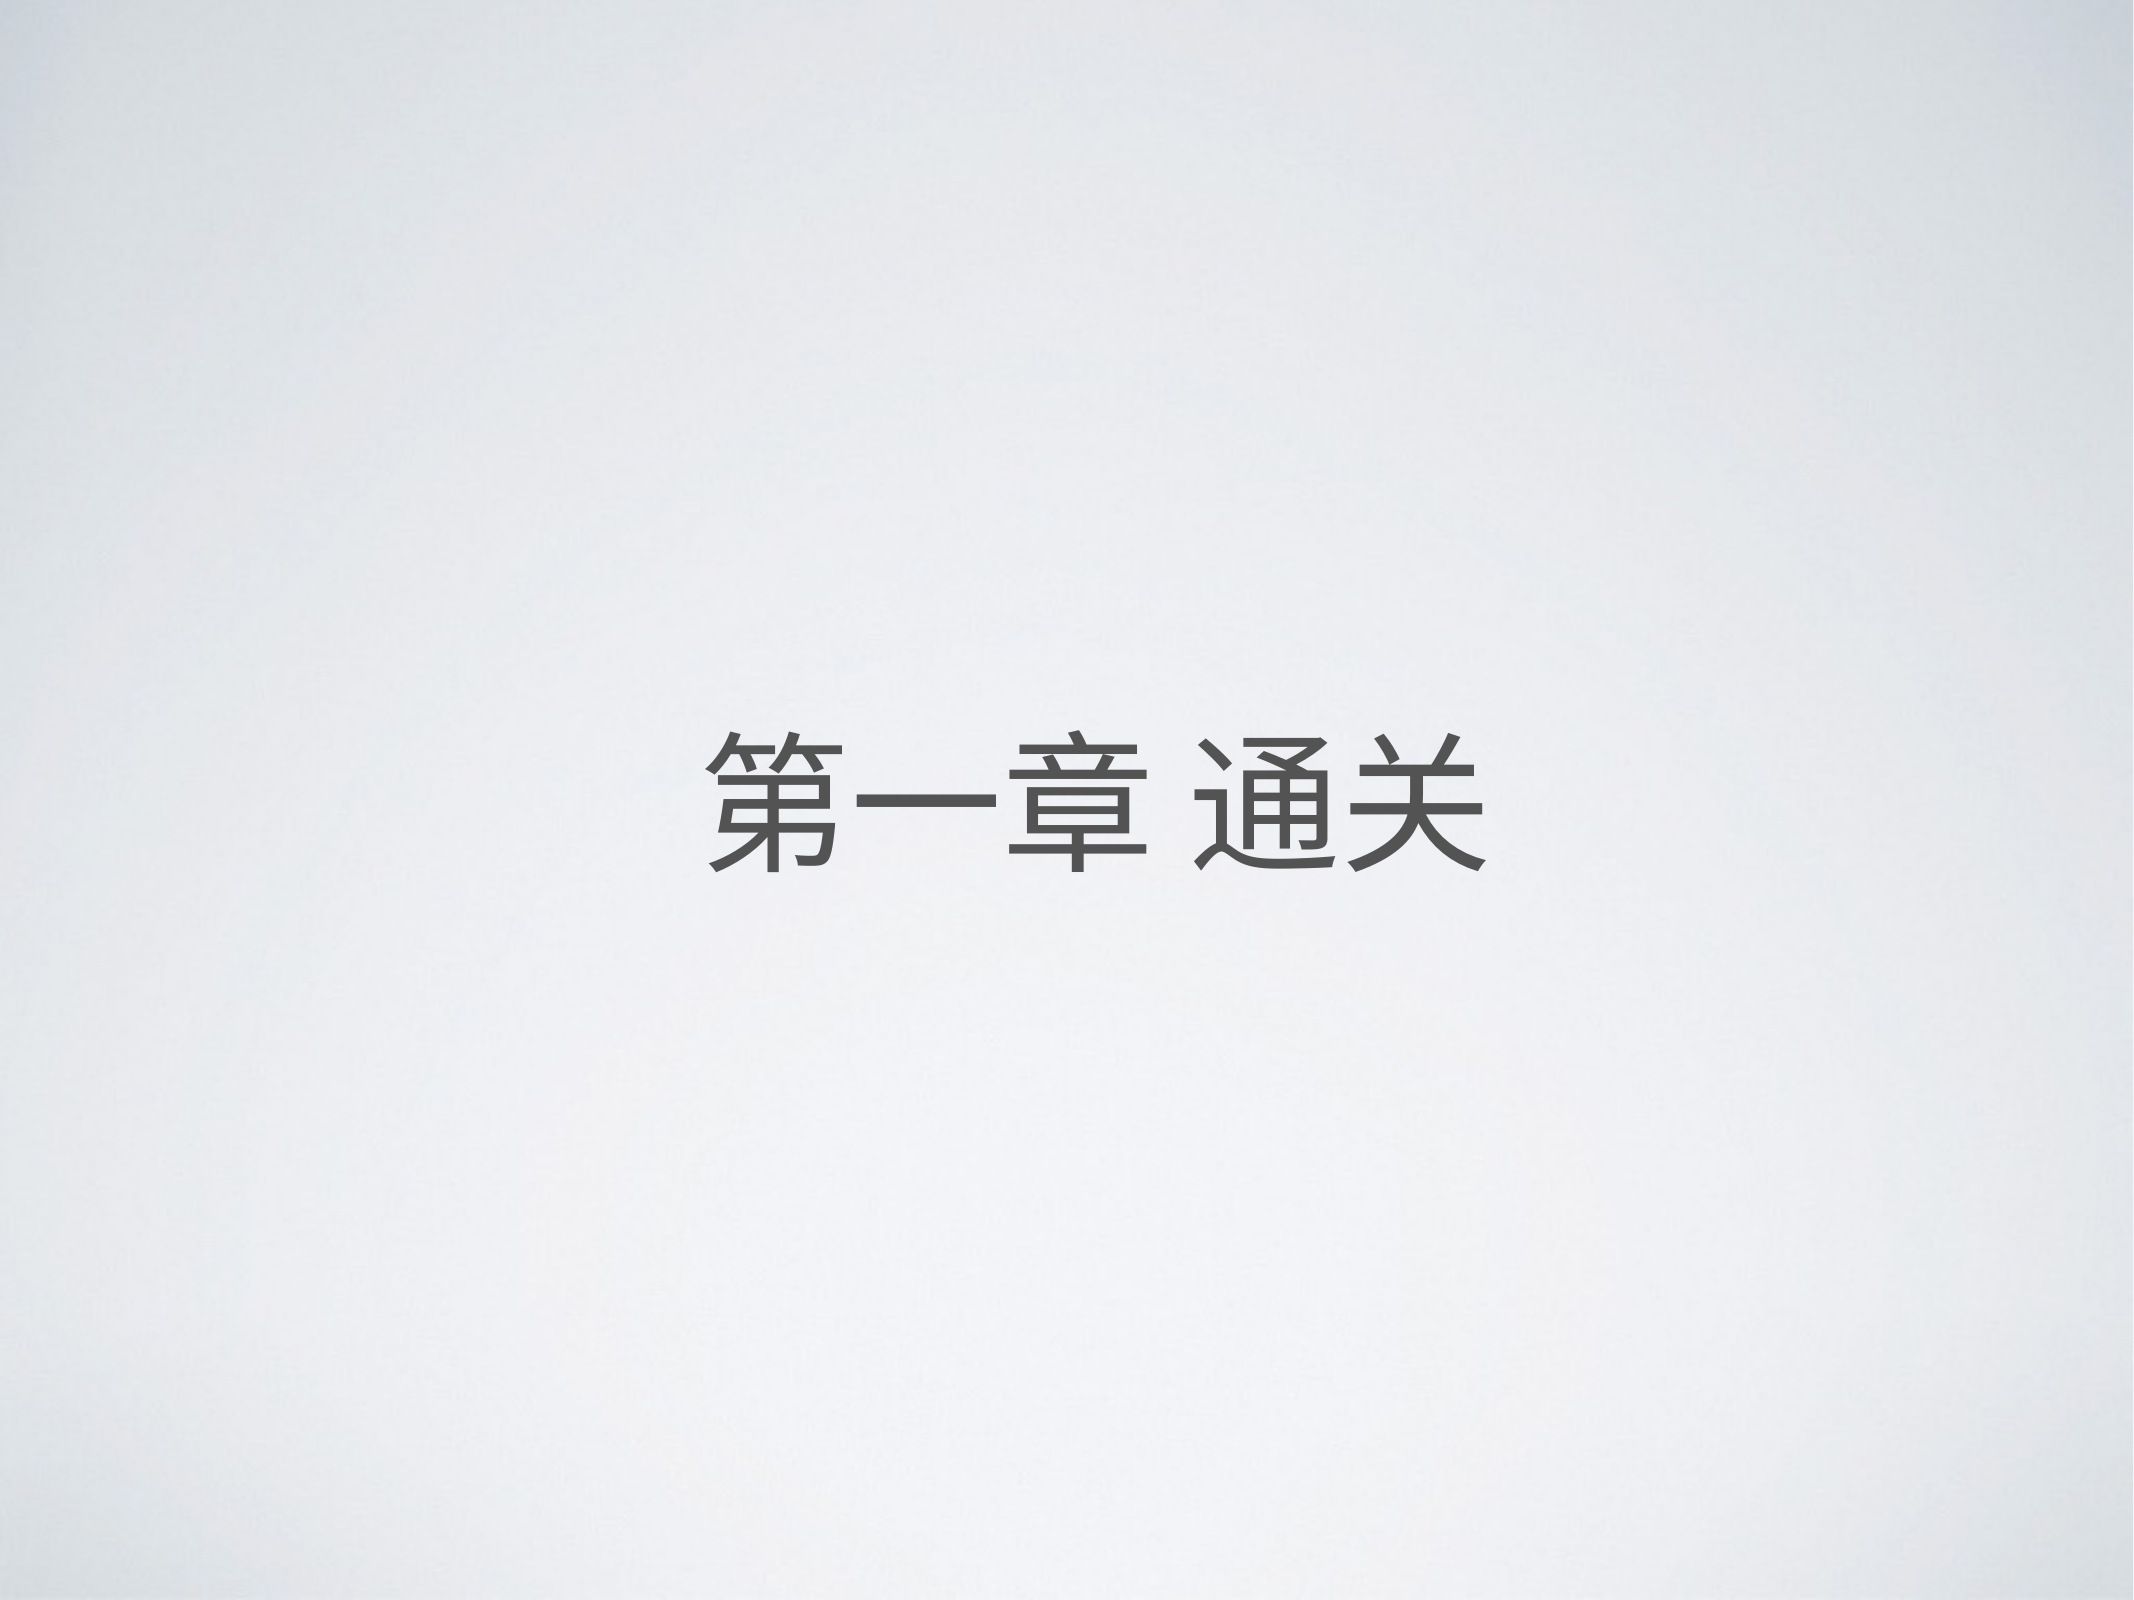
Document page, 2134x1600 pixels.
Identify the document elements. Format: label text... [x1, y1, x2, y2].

text_box 第一章 通关 [690, 700, 1502, 900]
picture [0, 0, 2134, 1600]
